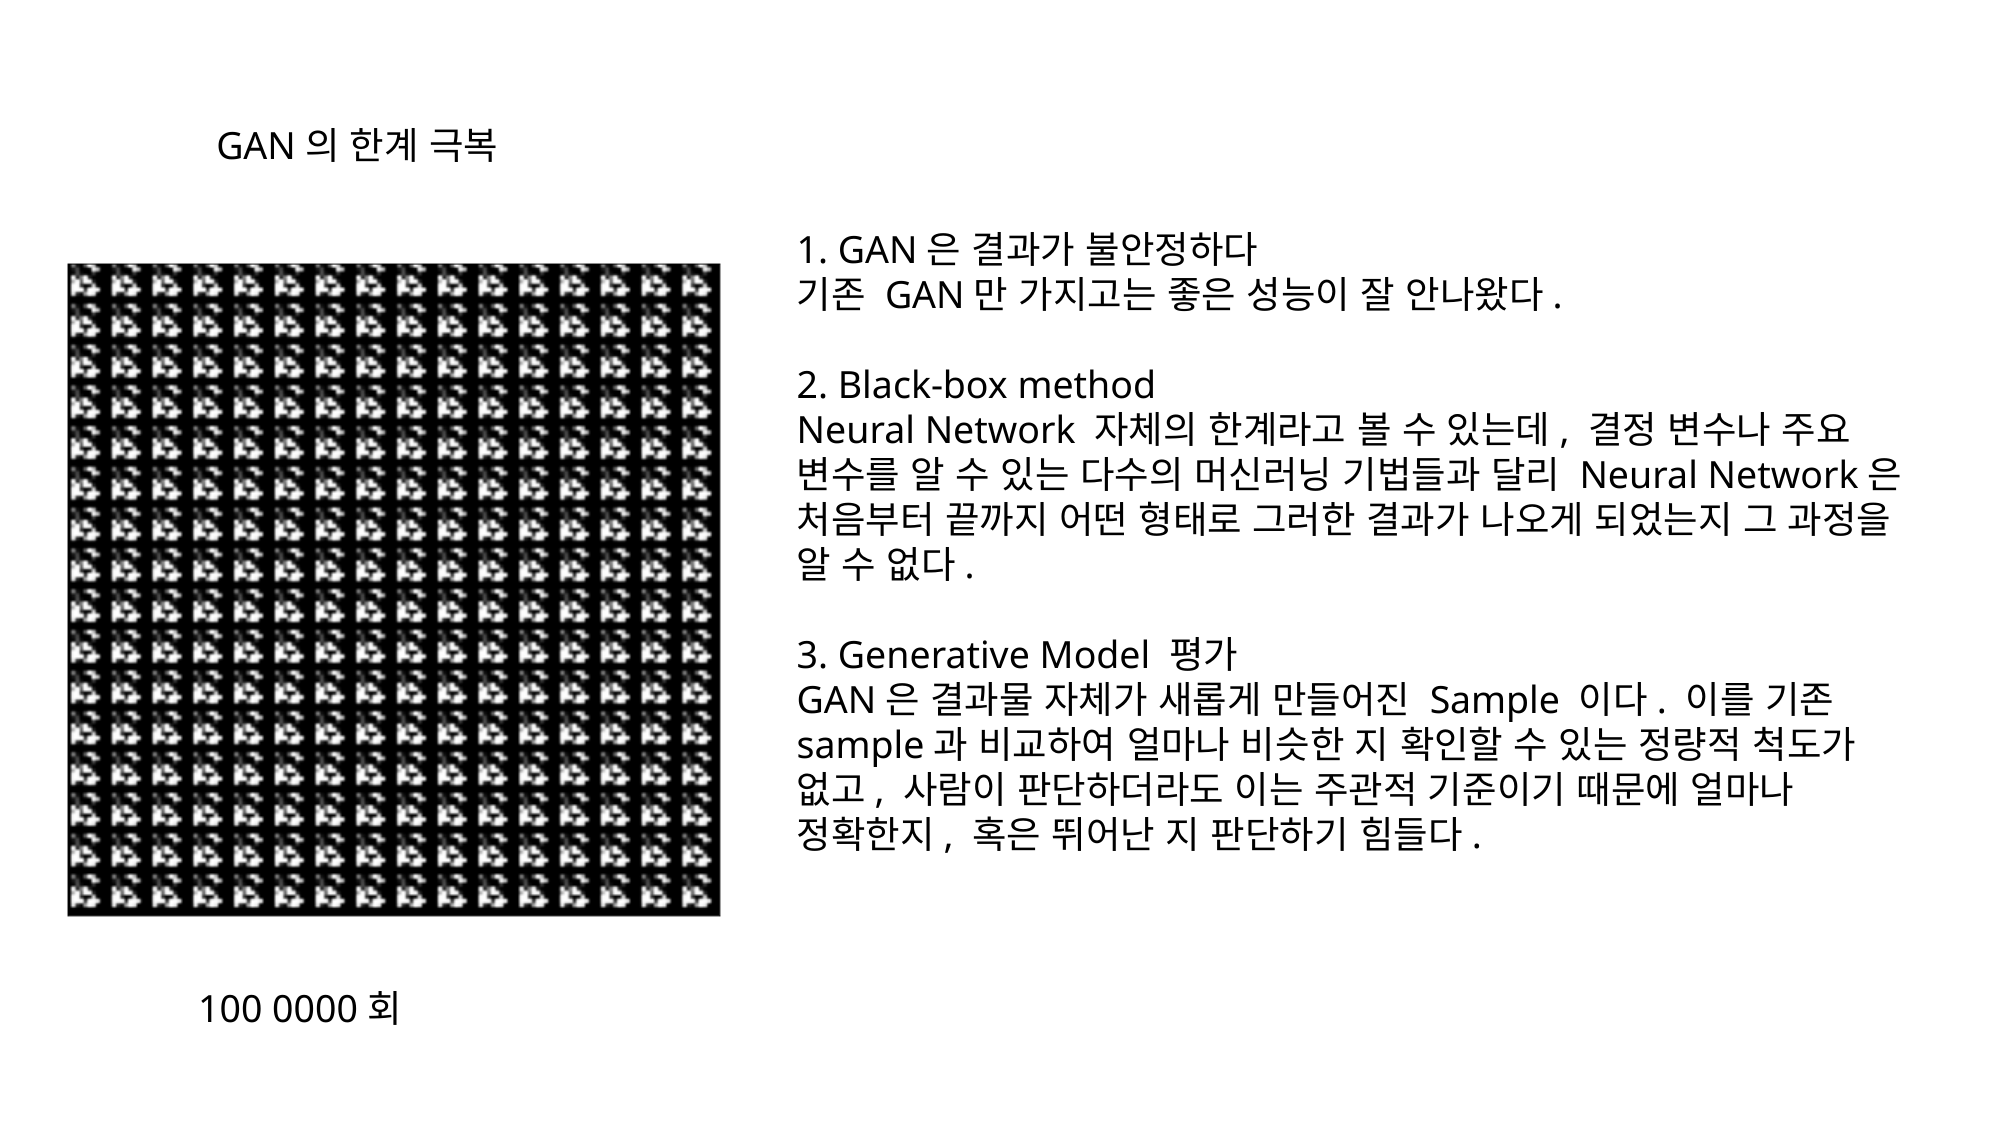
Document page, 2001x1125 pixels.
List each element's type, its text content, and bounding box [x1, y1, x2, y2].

text_box 100 0000회 [183, 977, 697, 1037]
text_box 1. GAN은 결과가 불안정하다 기존 GAN만 가지고는 좋은 성능이 잘 안나왔다. 2. Black-box method Neural Network 자체의 한계라고 볼 수 있는데, 결정 변수나 주요 변수를 알 수 있는 다수의 머신러닝 기법들과 달리 Neural Network은 처음부터 끝까지 어떤 형태로 그러한 결과가 나오게 되었는지 그 과정을 알 수 없다. 3. Generative Model 평가 GAN은 결과물 자체가 새롭게 만들어진 Sample 이다. 이를 기존 sample과 비교하여 얼마나 비슷한 지 확인할 수 있는 정량적 척도가 없고, 사람이 판단하더라도 이는 주관적 기준이기 때문에 얼마나 정확한지, 혹은 뛰어난 지 판단하기 힘들다. [781, 218, 1943, 864]
text_box GAN의 한계 극복 [201, 115, 908, 175]
picture [57, 253, 730, 927]
